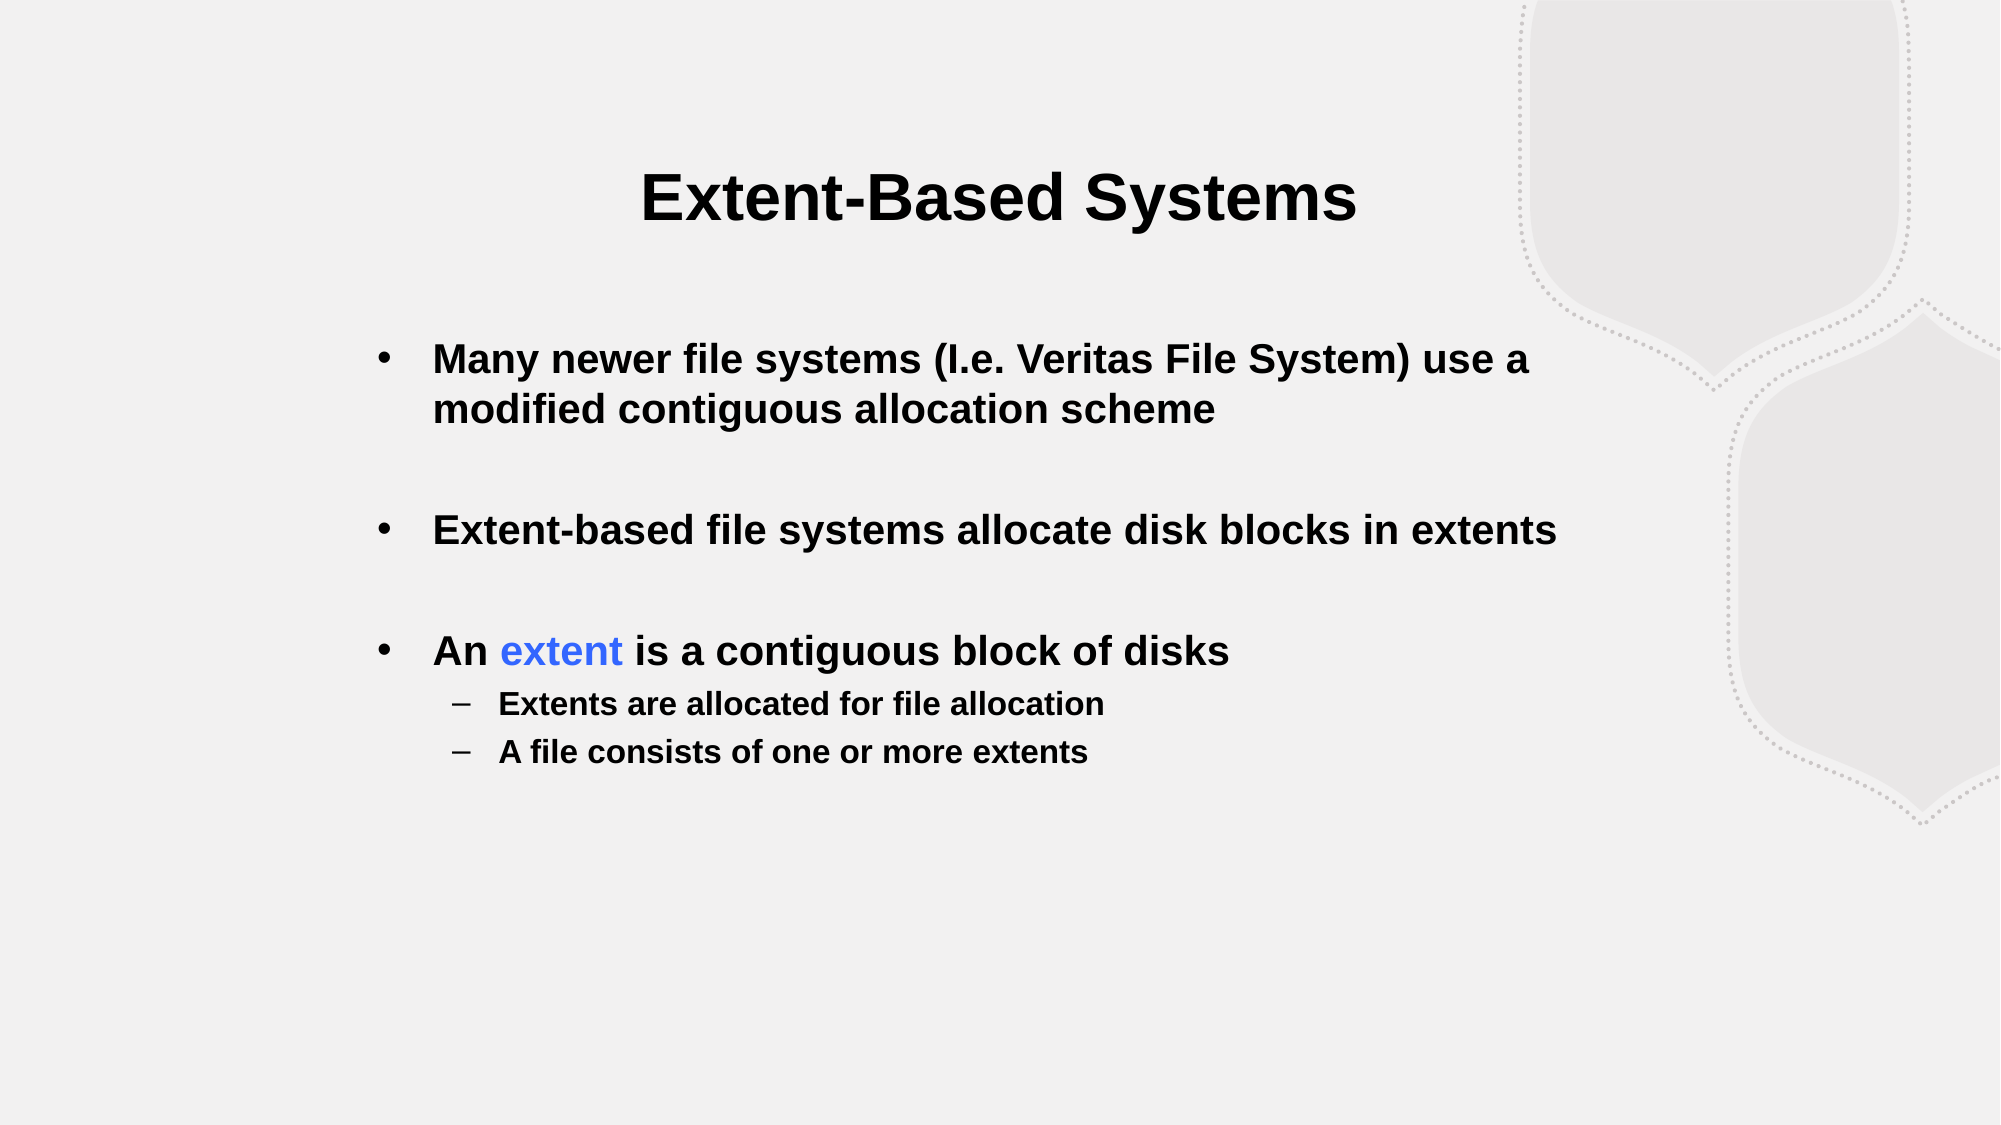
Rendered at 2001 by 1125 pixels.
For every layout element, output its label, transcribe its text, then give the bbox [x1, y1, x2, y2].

text_box Many newer file systems (I.e. Veritas File System) use a modified contiguous allocation scheme Extent-based file systems allocate disk blocks in extents An extent is a contiguous block of disks Extents are allocated for file allocation A file consists of one or more extents [362, 324, 1638, 1000]
text_box Extent-Based Systems [362, 99, 1638, 288]
